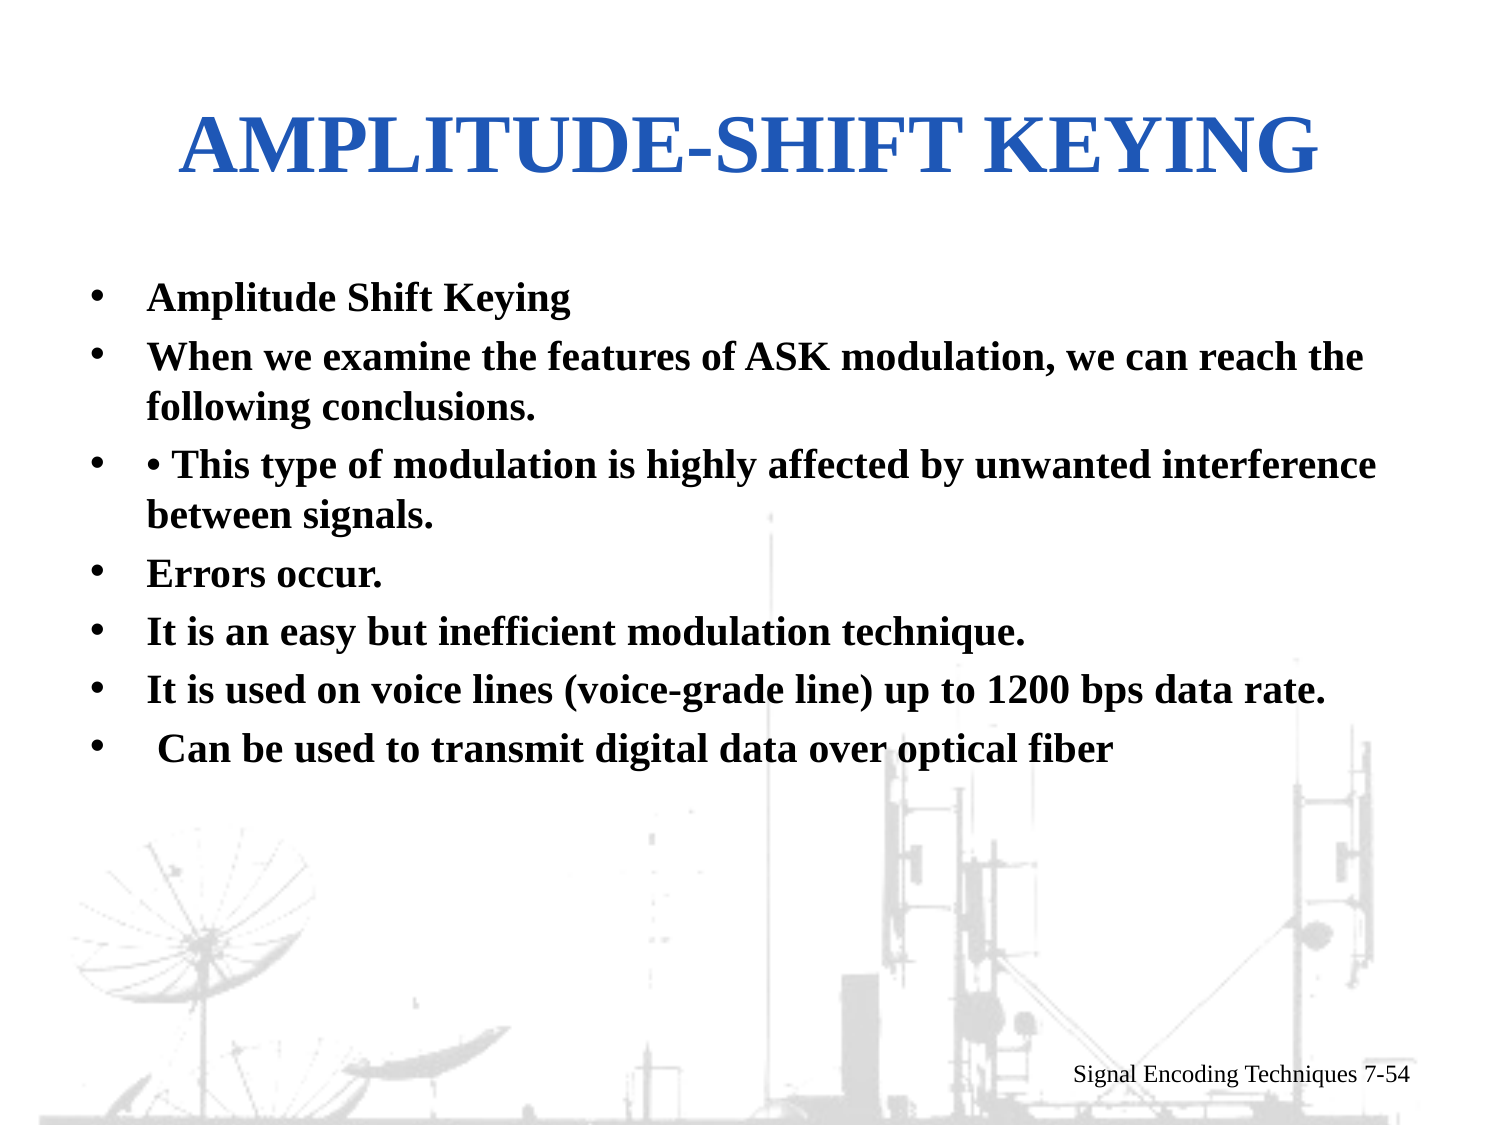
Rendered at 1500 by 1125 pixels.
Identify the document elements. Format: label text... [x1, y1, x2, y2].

title Amplitude-Shift Keying [75, 45, 1425, 233]
slide_number Signal Encoding Techniques 7-54 [893, 1042, 1425, 1103]
list Amplitude Shift Keying When we examine the features of ASK modulation, we can reach the following conclusions. • This type of modulation is highly affected by unwanted interference between signals. Errors occur. It is an easy but inefficient modulation technique. It is used on voice lines (voice-grade line) up to 1200 bps data rate. Can be used to transmit digital data over optical fiber [75, 262, 1425, 1005]
